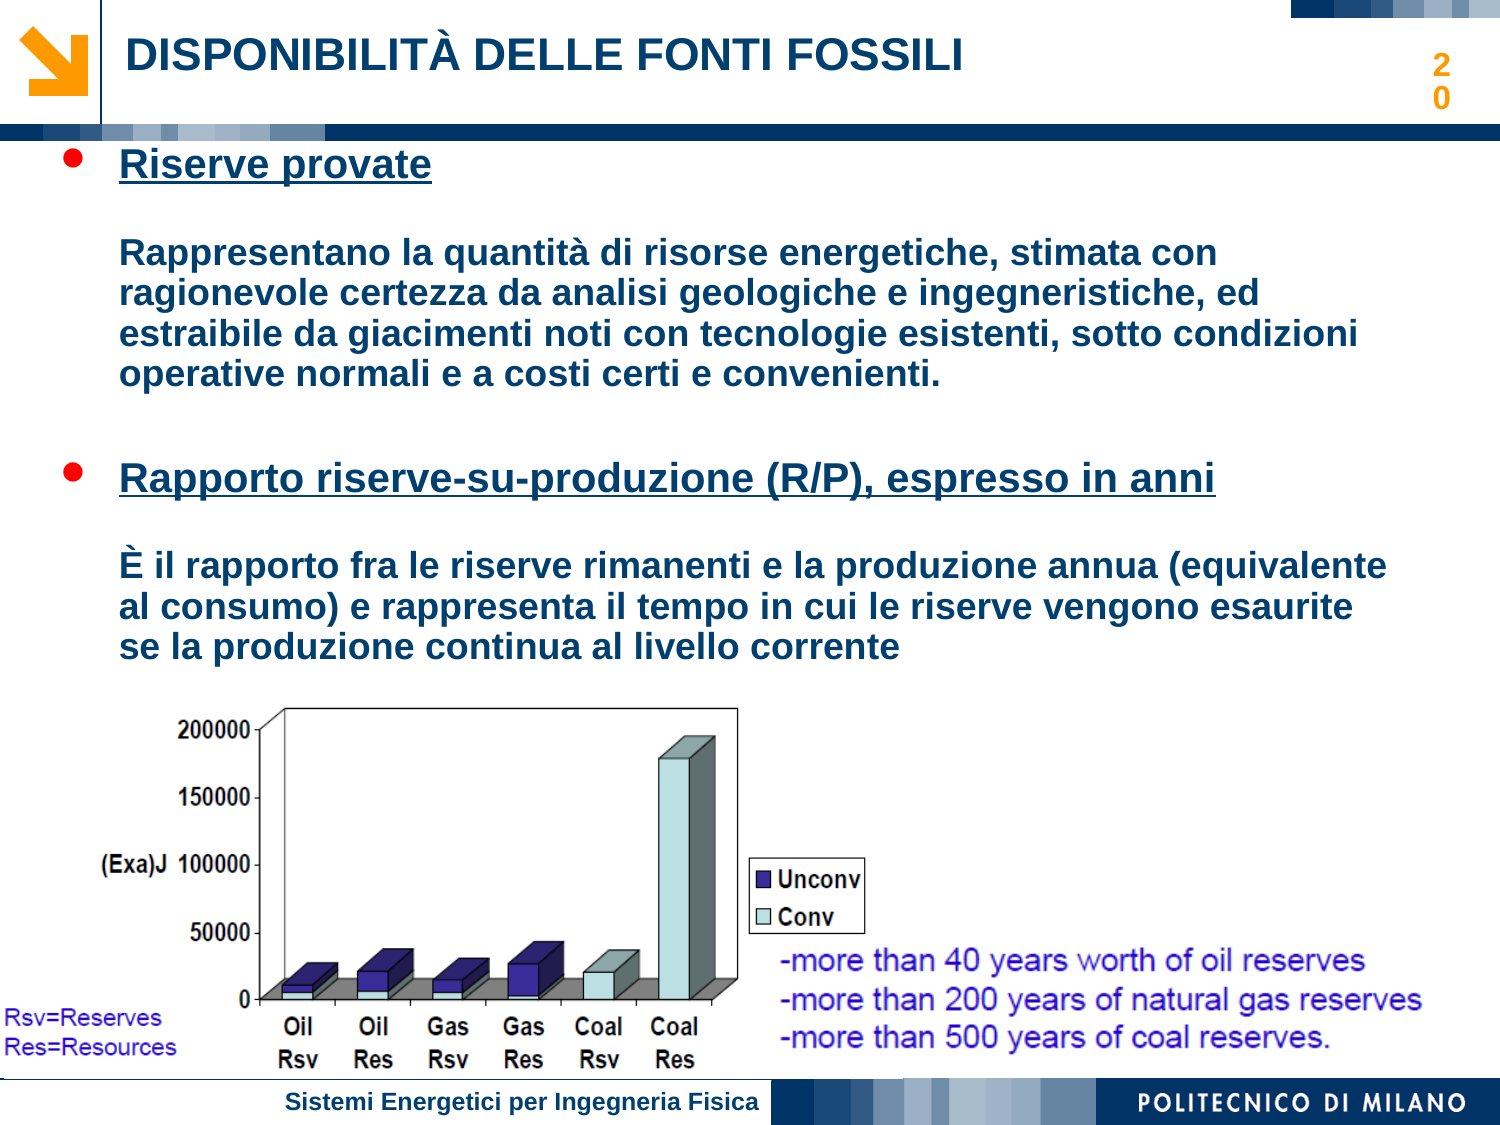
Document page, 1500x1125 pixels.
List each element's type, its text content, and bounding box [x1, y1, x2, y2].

picture [0, 0, 1500, 141]
picture [0, 668, 1500, 1125]
text_box DISPONIBILITÀ DELLE FONTI FOSSILI [125, 24, 966, 80]
text_box Riserve provate Rappresentano la quantità di risorse energetiche, stimata con ragionevole certezza da analisi geologiche e ingegneristiche, ed estraibile da giacimenti noti con tecnologie esistenti, sotto condizioni operative normali e a costi certi e convenienti. Rapporto riserve-su-produzione (R/P), espresso in anni È il rapporto fra le riserve rimanenti e la produzione annua (equivalente al consumo) e rappresenta il tempo in cui le riserve vengono esaurite se la produzione continua al livello corrente [60, 142, 1400, 668]
slide_number 20 [1432, 42, 1500, 84]
